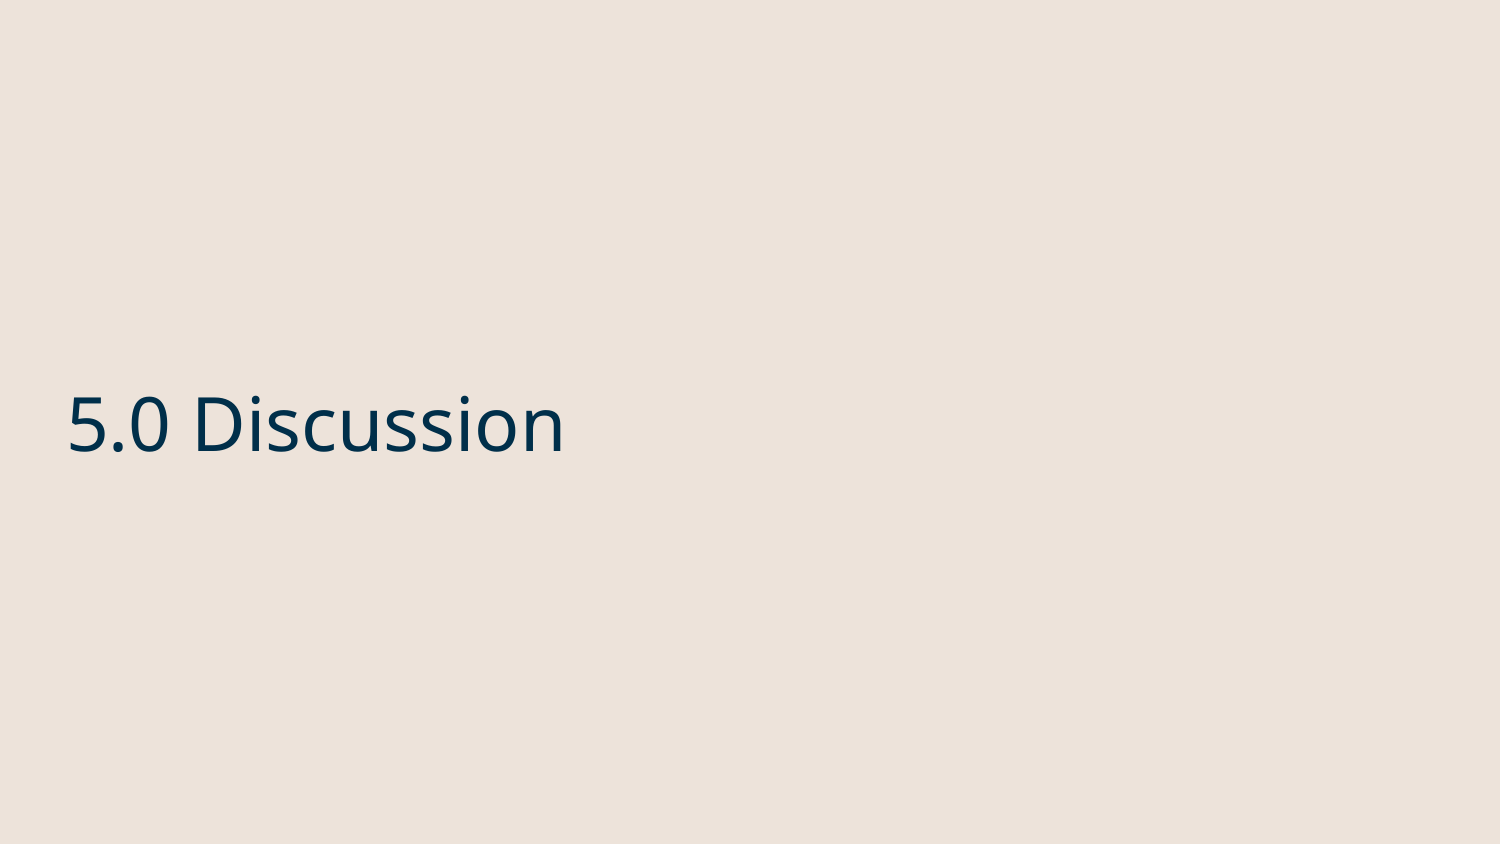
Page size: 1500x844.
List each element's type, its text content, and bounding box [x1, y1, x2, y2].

title 5.0 Discussion [51, 130, 1076, 713]
